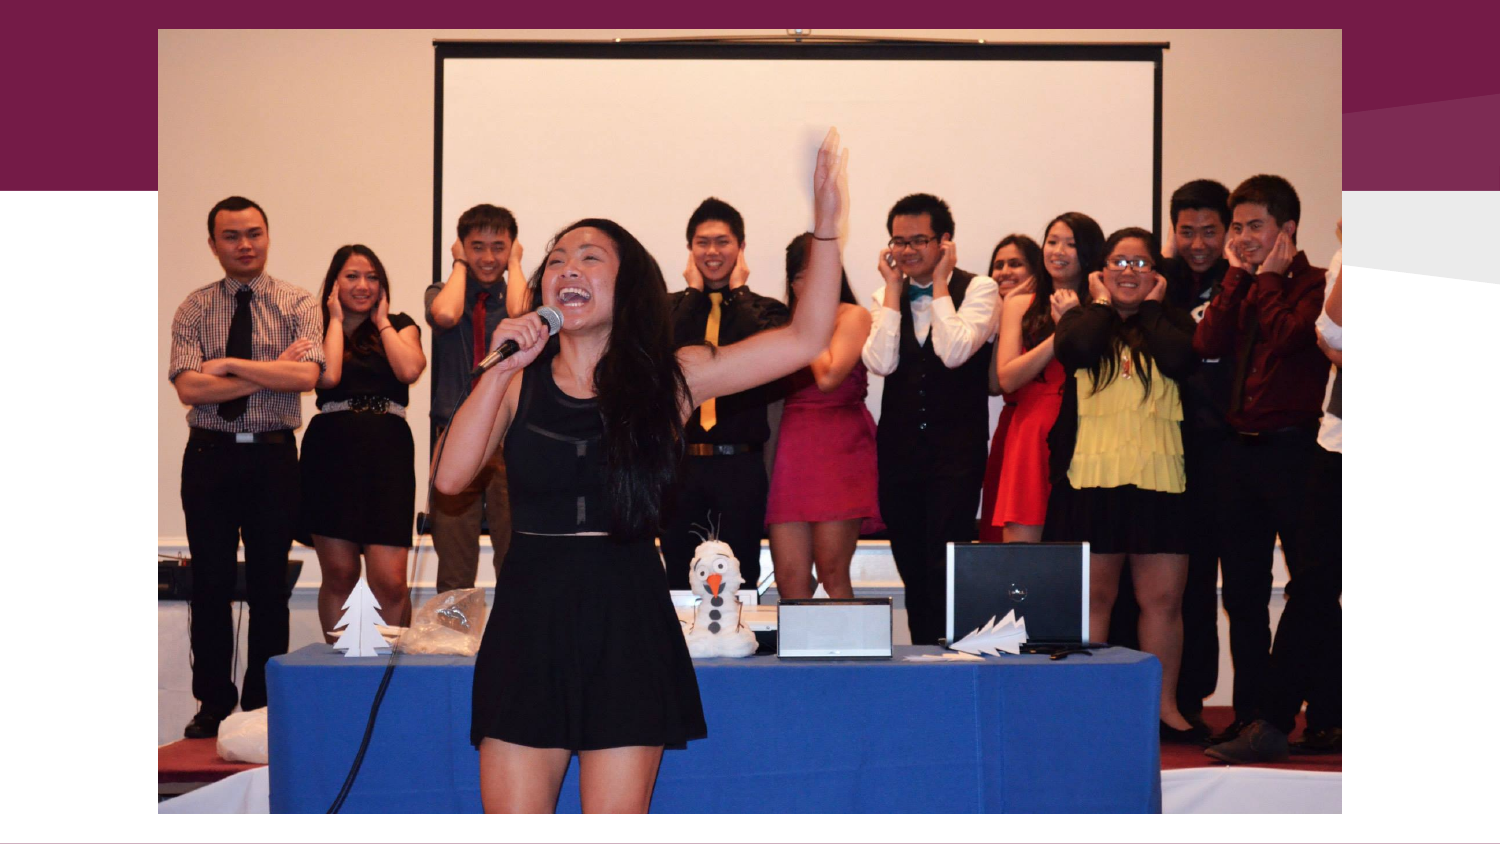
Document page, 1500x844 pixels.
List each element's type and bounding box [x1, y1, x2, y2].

picture [158, 29, 1342, 814]
